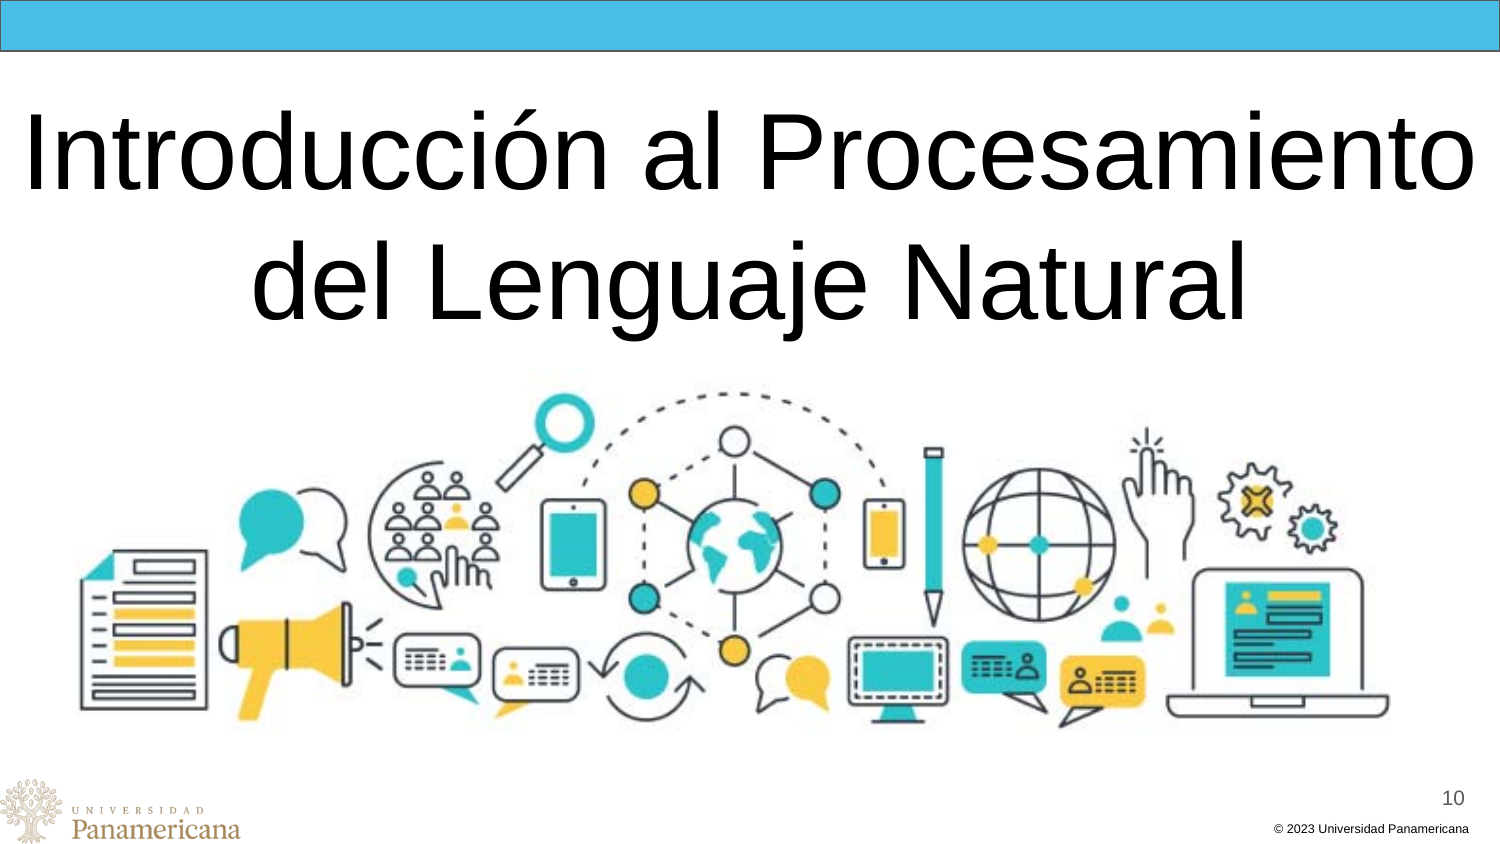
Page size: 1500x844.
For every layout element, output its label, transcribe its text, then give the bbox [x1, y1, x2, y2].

slide_number ‹#› [1389, 764, 1480, 830]
title Introducción al Procesamiento del Lenguaje Natural [0, 161, 1500, 357]
picture [0, 779, 241, 844]
picture [44, 368, 1425, 747]
